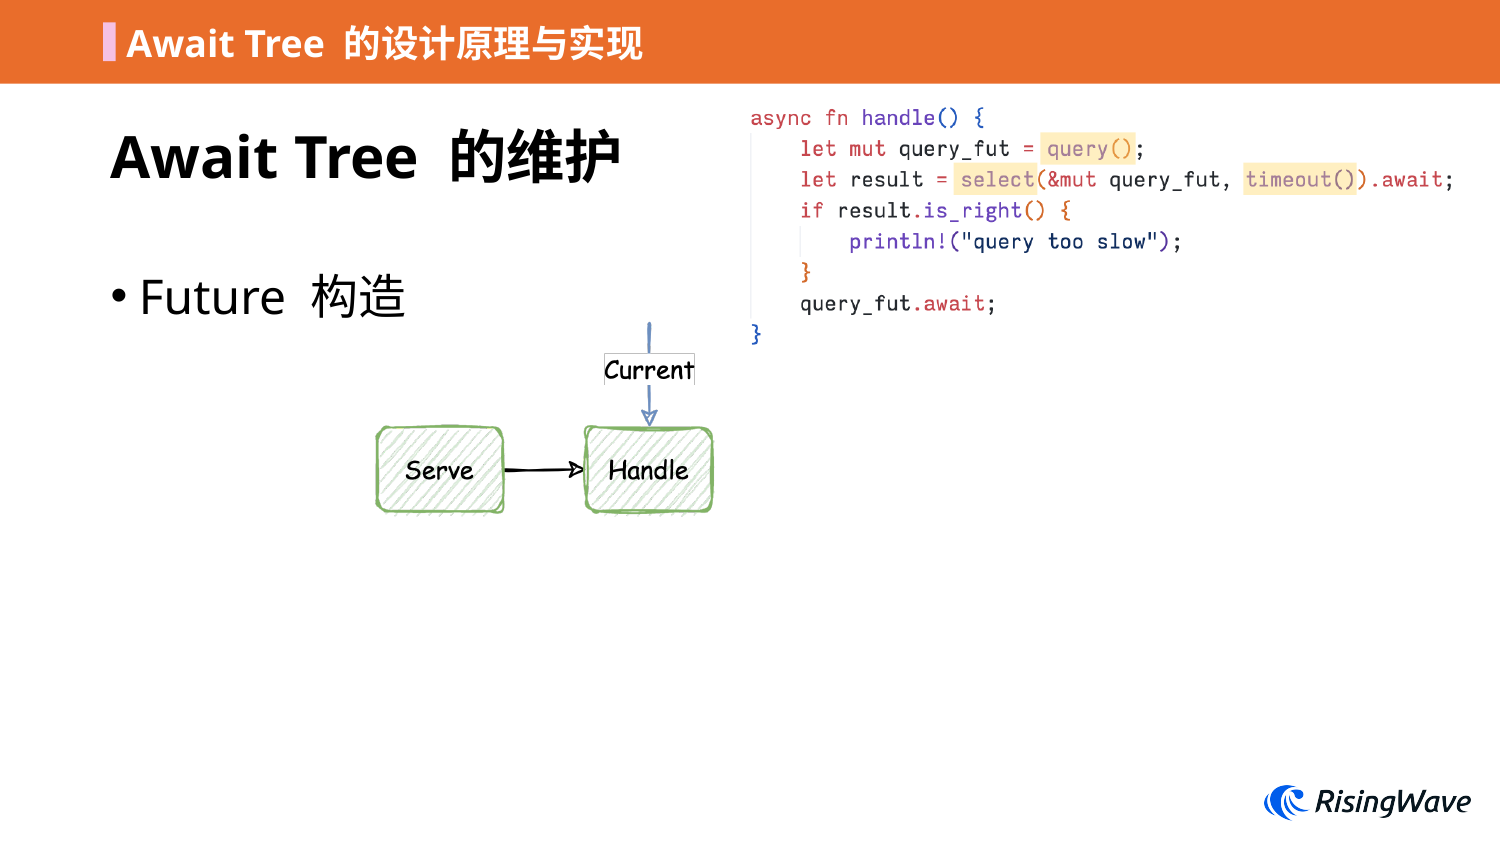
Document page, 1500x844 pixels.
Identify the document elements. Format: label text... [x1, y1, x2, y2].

text_box Await Tree 的设计原理与实现 [118, 13, 870, 73]
picture [355, 100, 1468, 536]
picture [1264, 785, 1471, 821]
list Future 构造 [102, 252, 1398, 761]
title Await Tree 的维护 [102, 110, 735, 209]
